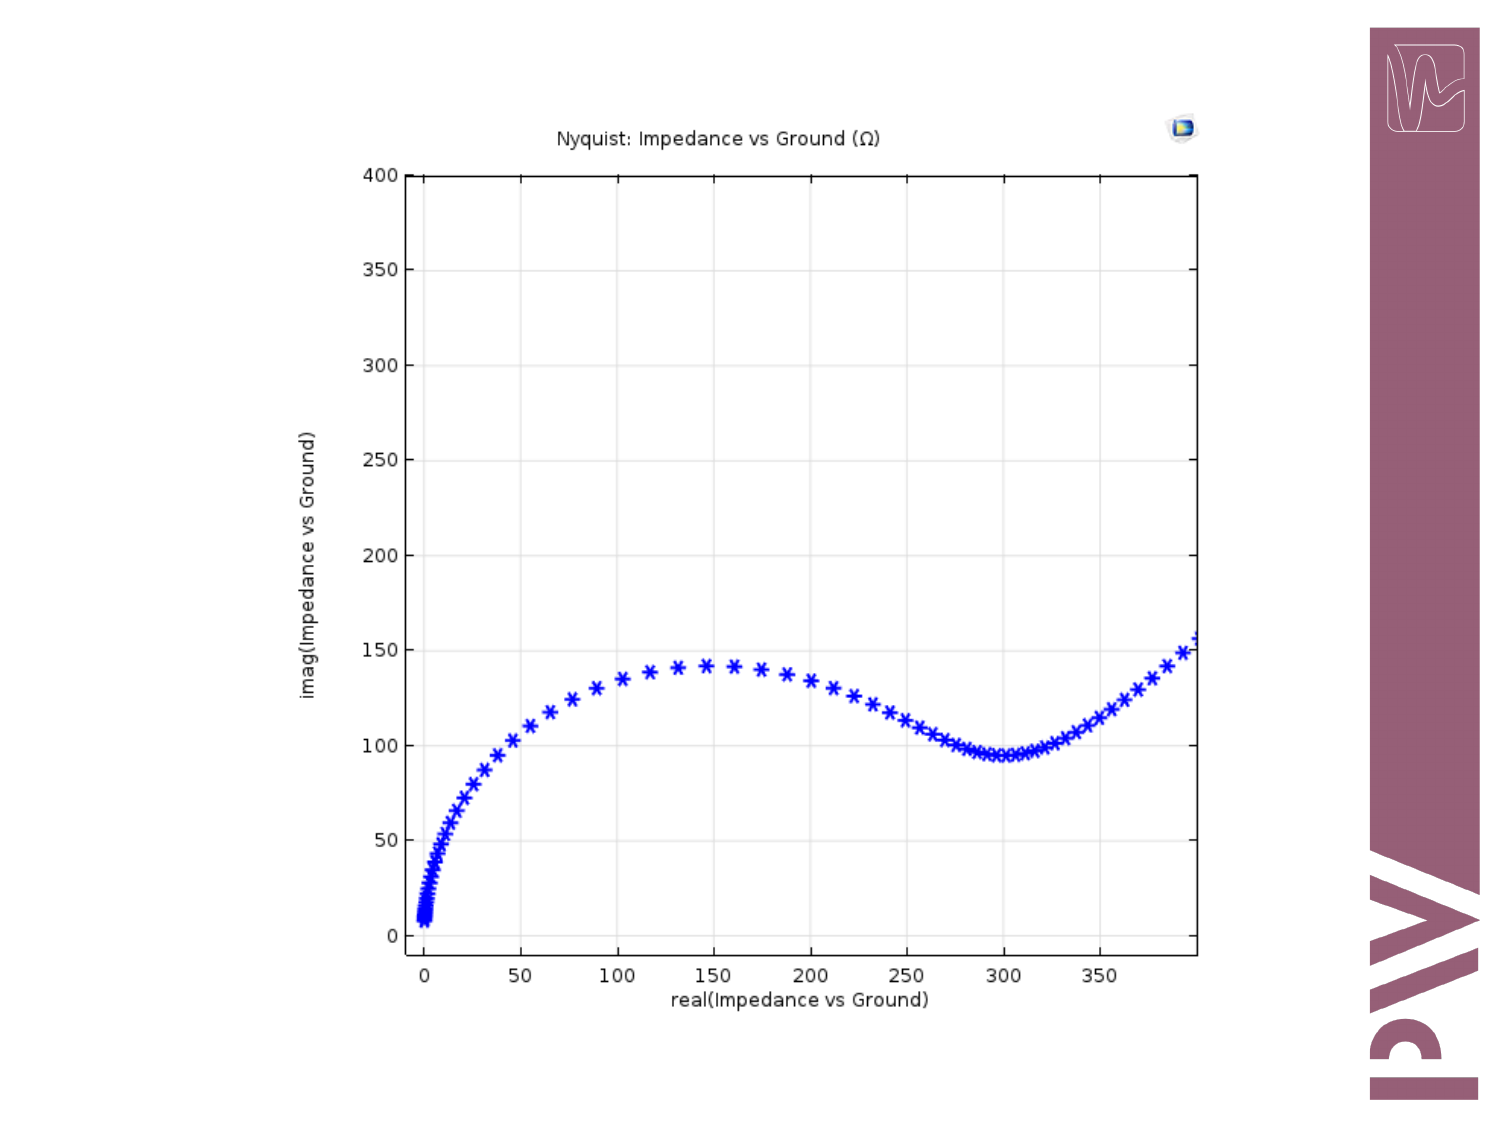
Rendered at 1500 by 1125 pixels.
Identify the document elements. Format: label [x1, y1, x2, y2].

list [294, 106, 1206, 1019]
picture [1369, 0, 1500, 1125]
